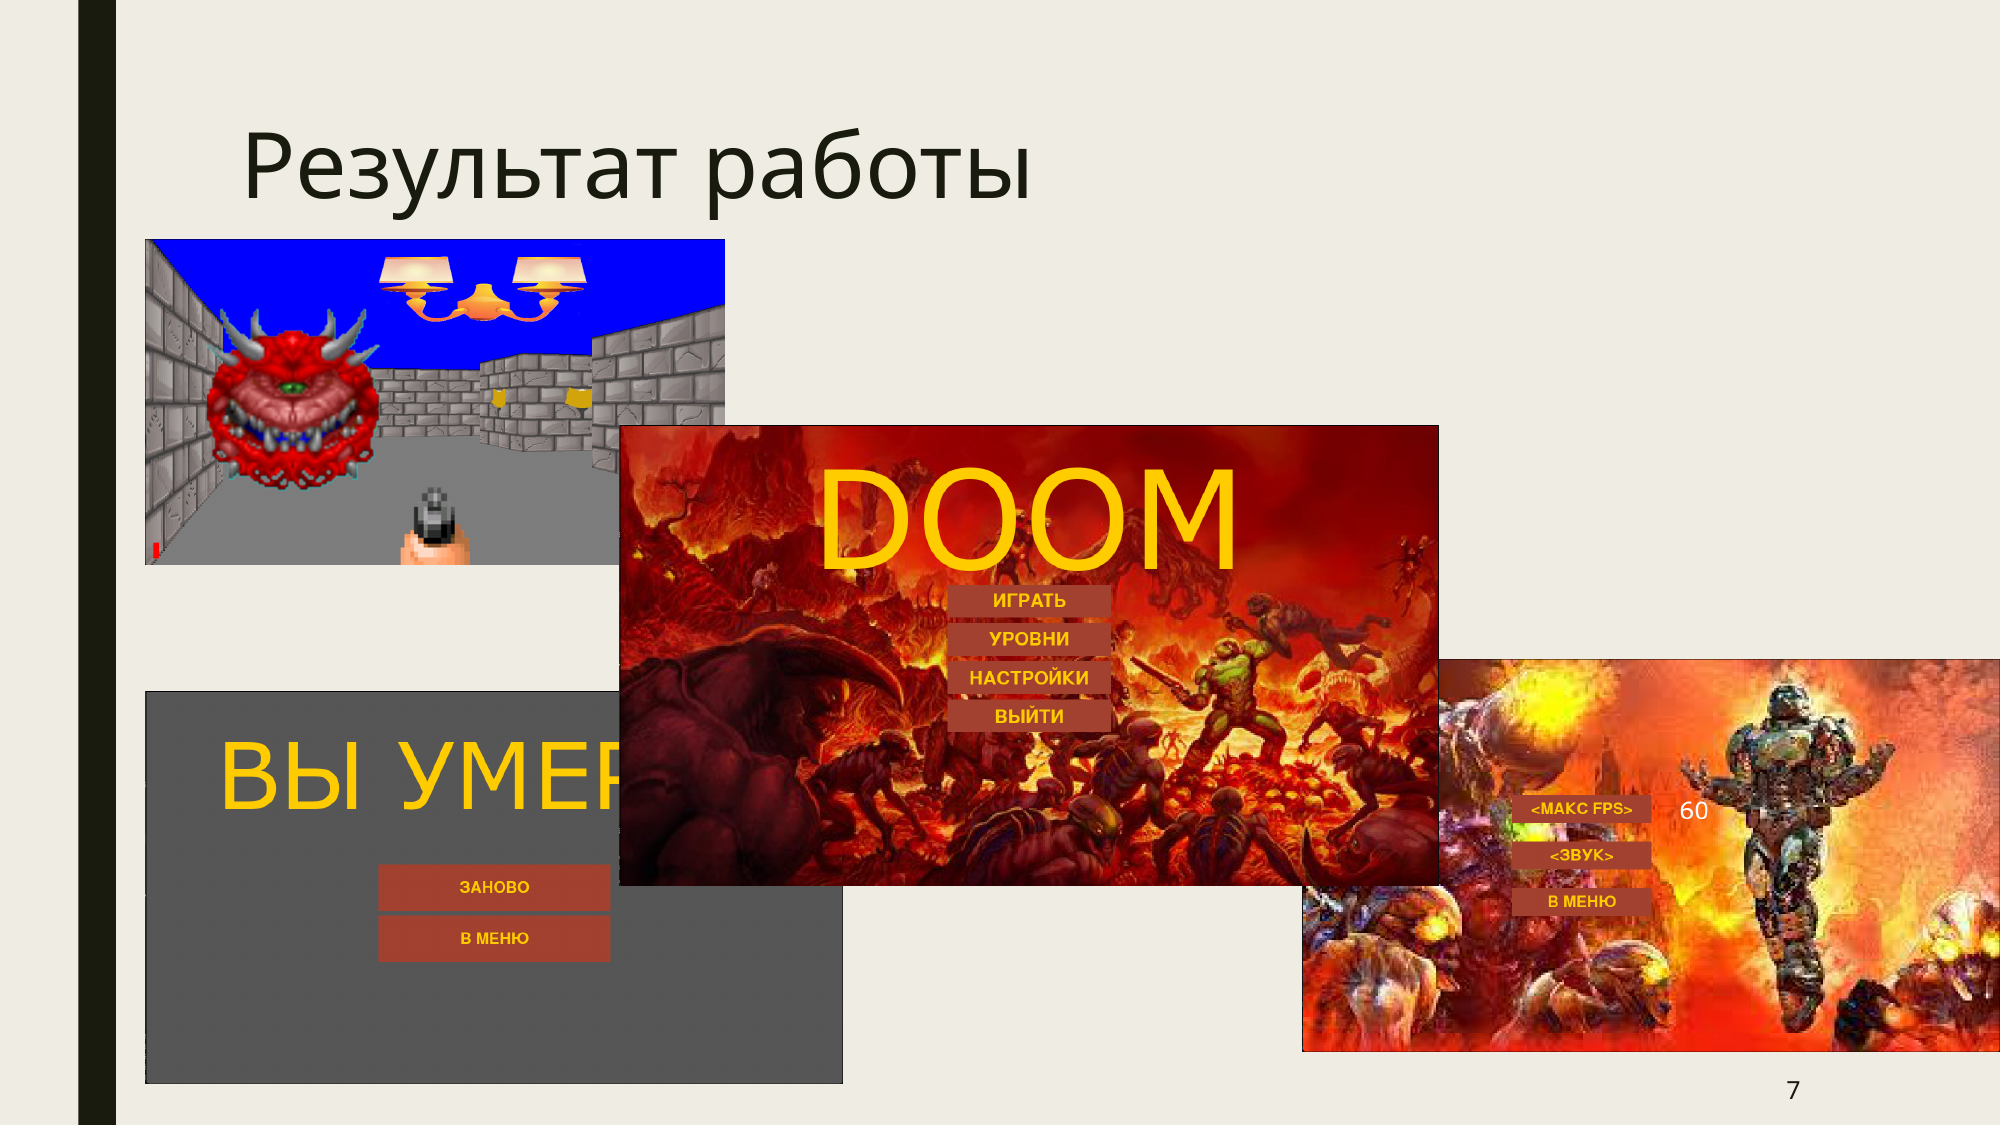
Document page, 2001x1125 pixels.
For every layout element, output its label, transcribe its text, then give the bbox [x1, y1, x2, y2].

slide_number 7 [1553, 1058, 1816, 1125]
title Результат работы [225, 112, 1800, 357]
picture [145, 239, 2000, 1084]
